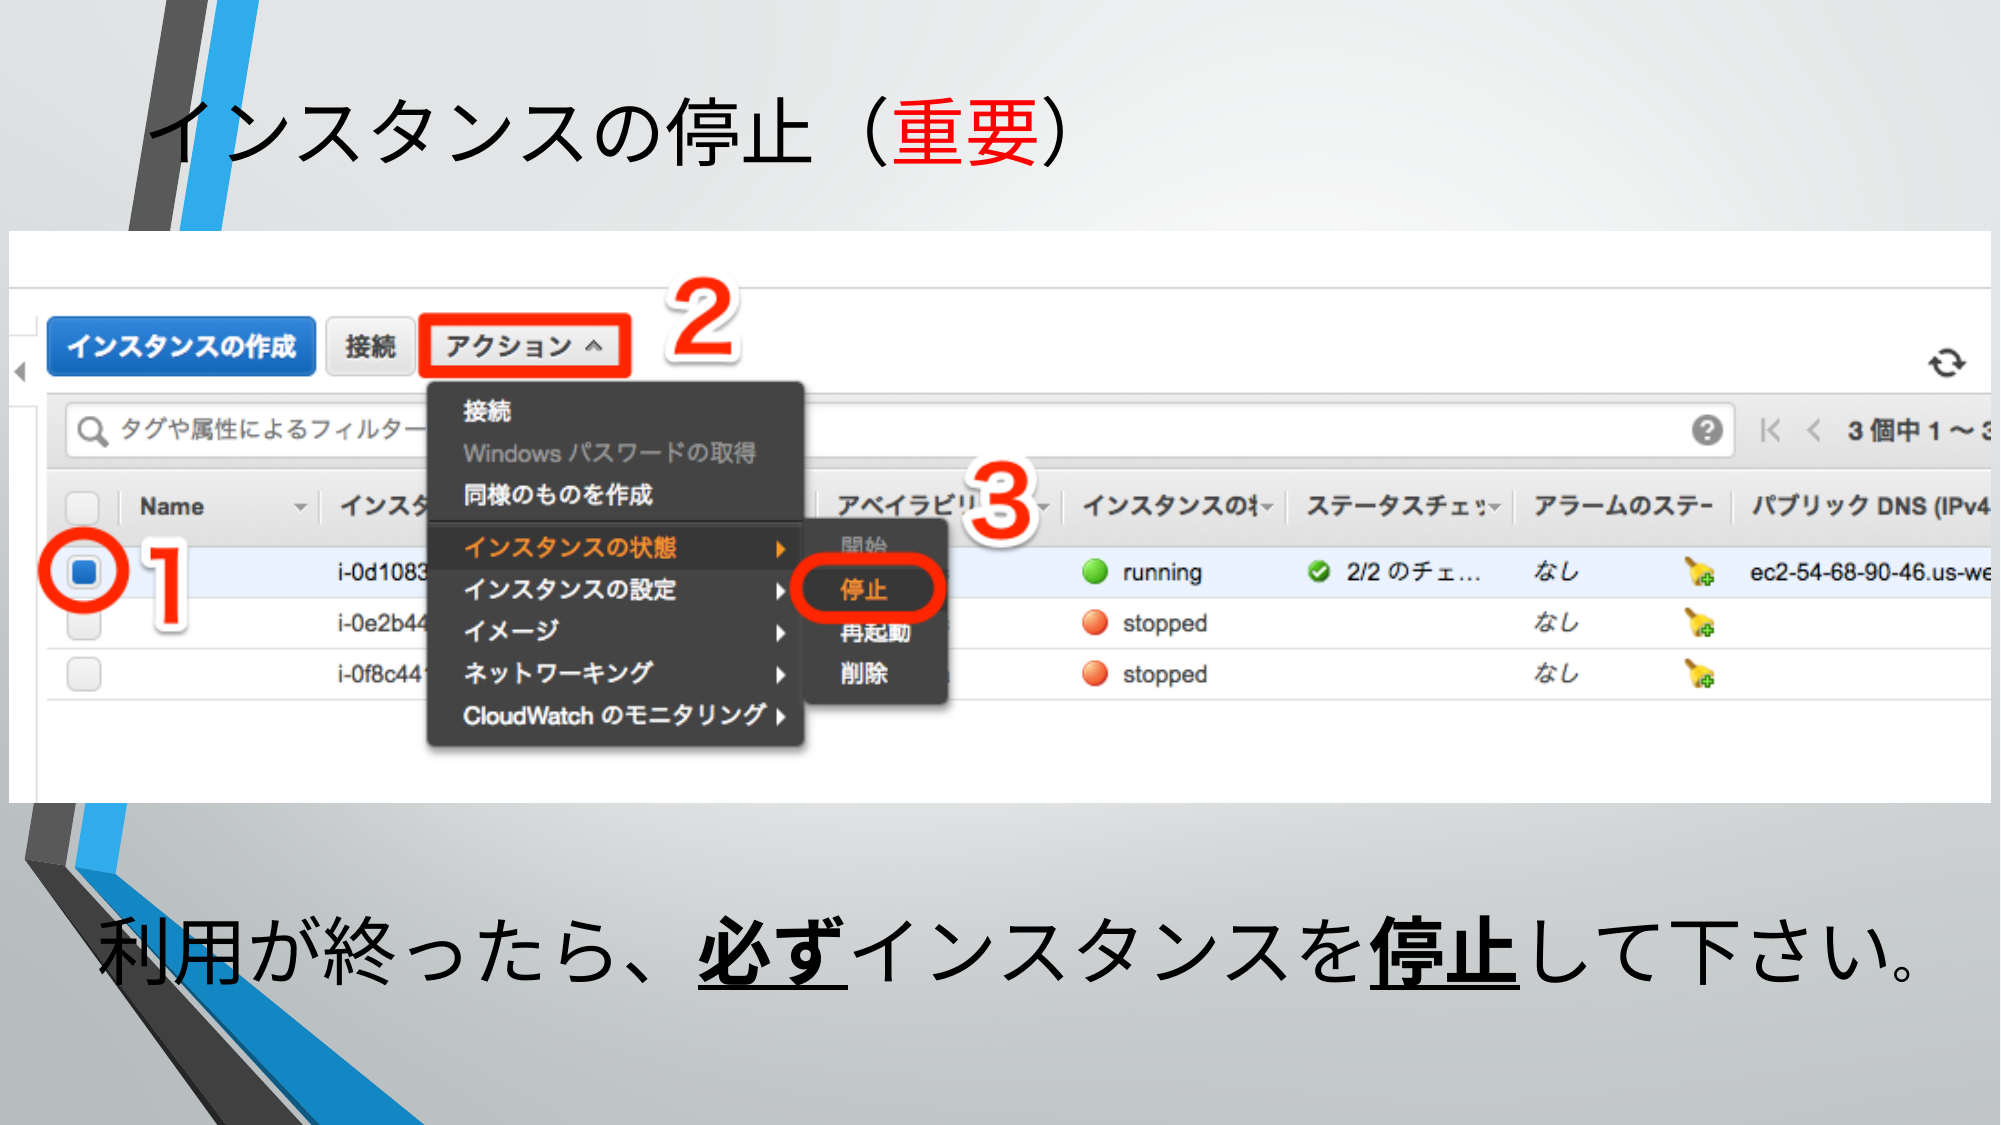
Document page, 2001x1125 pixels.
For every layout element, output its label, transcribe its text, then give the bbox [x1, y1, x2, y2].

picture [8, 231, 1991, 803]
text_box インスタンスの停止（重要） [128, 78, 1131, 184]
text_box 利用が終ったら、必ずインスタンスを停止して下さい。 [82, 897, 1958, 1002]
